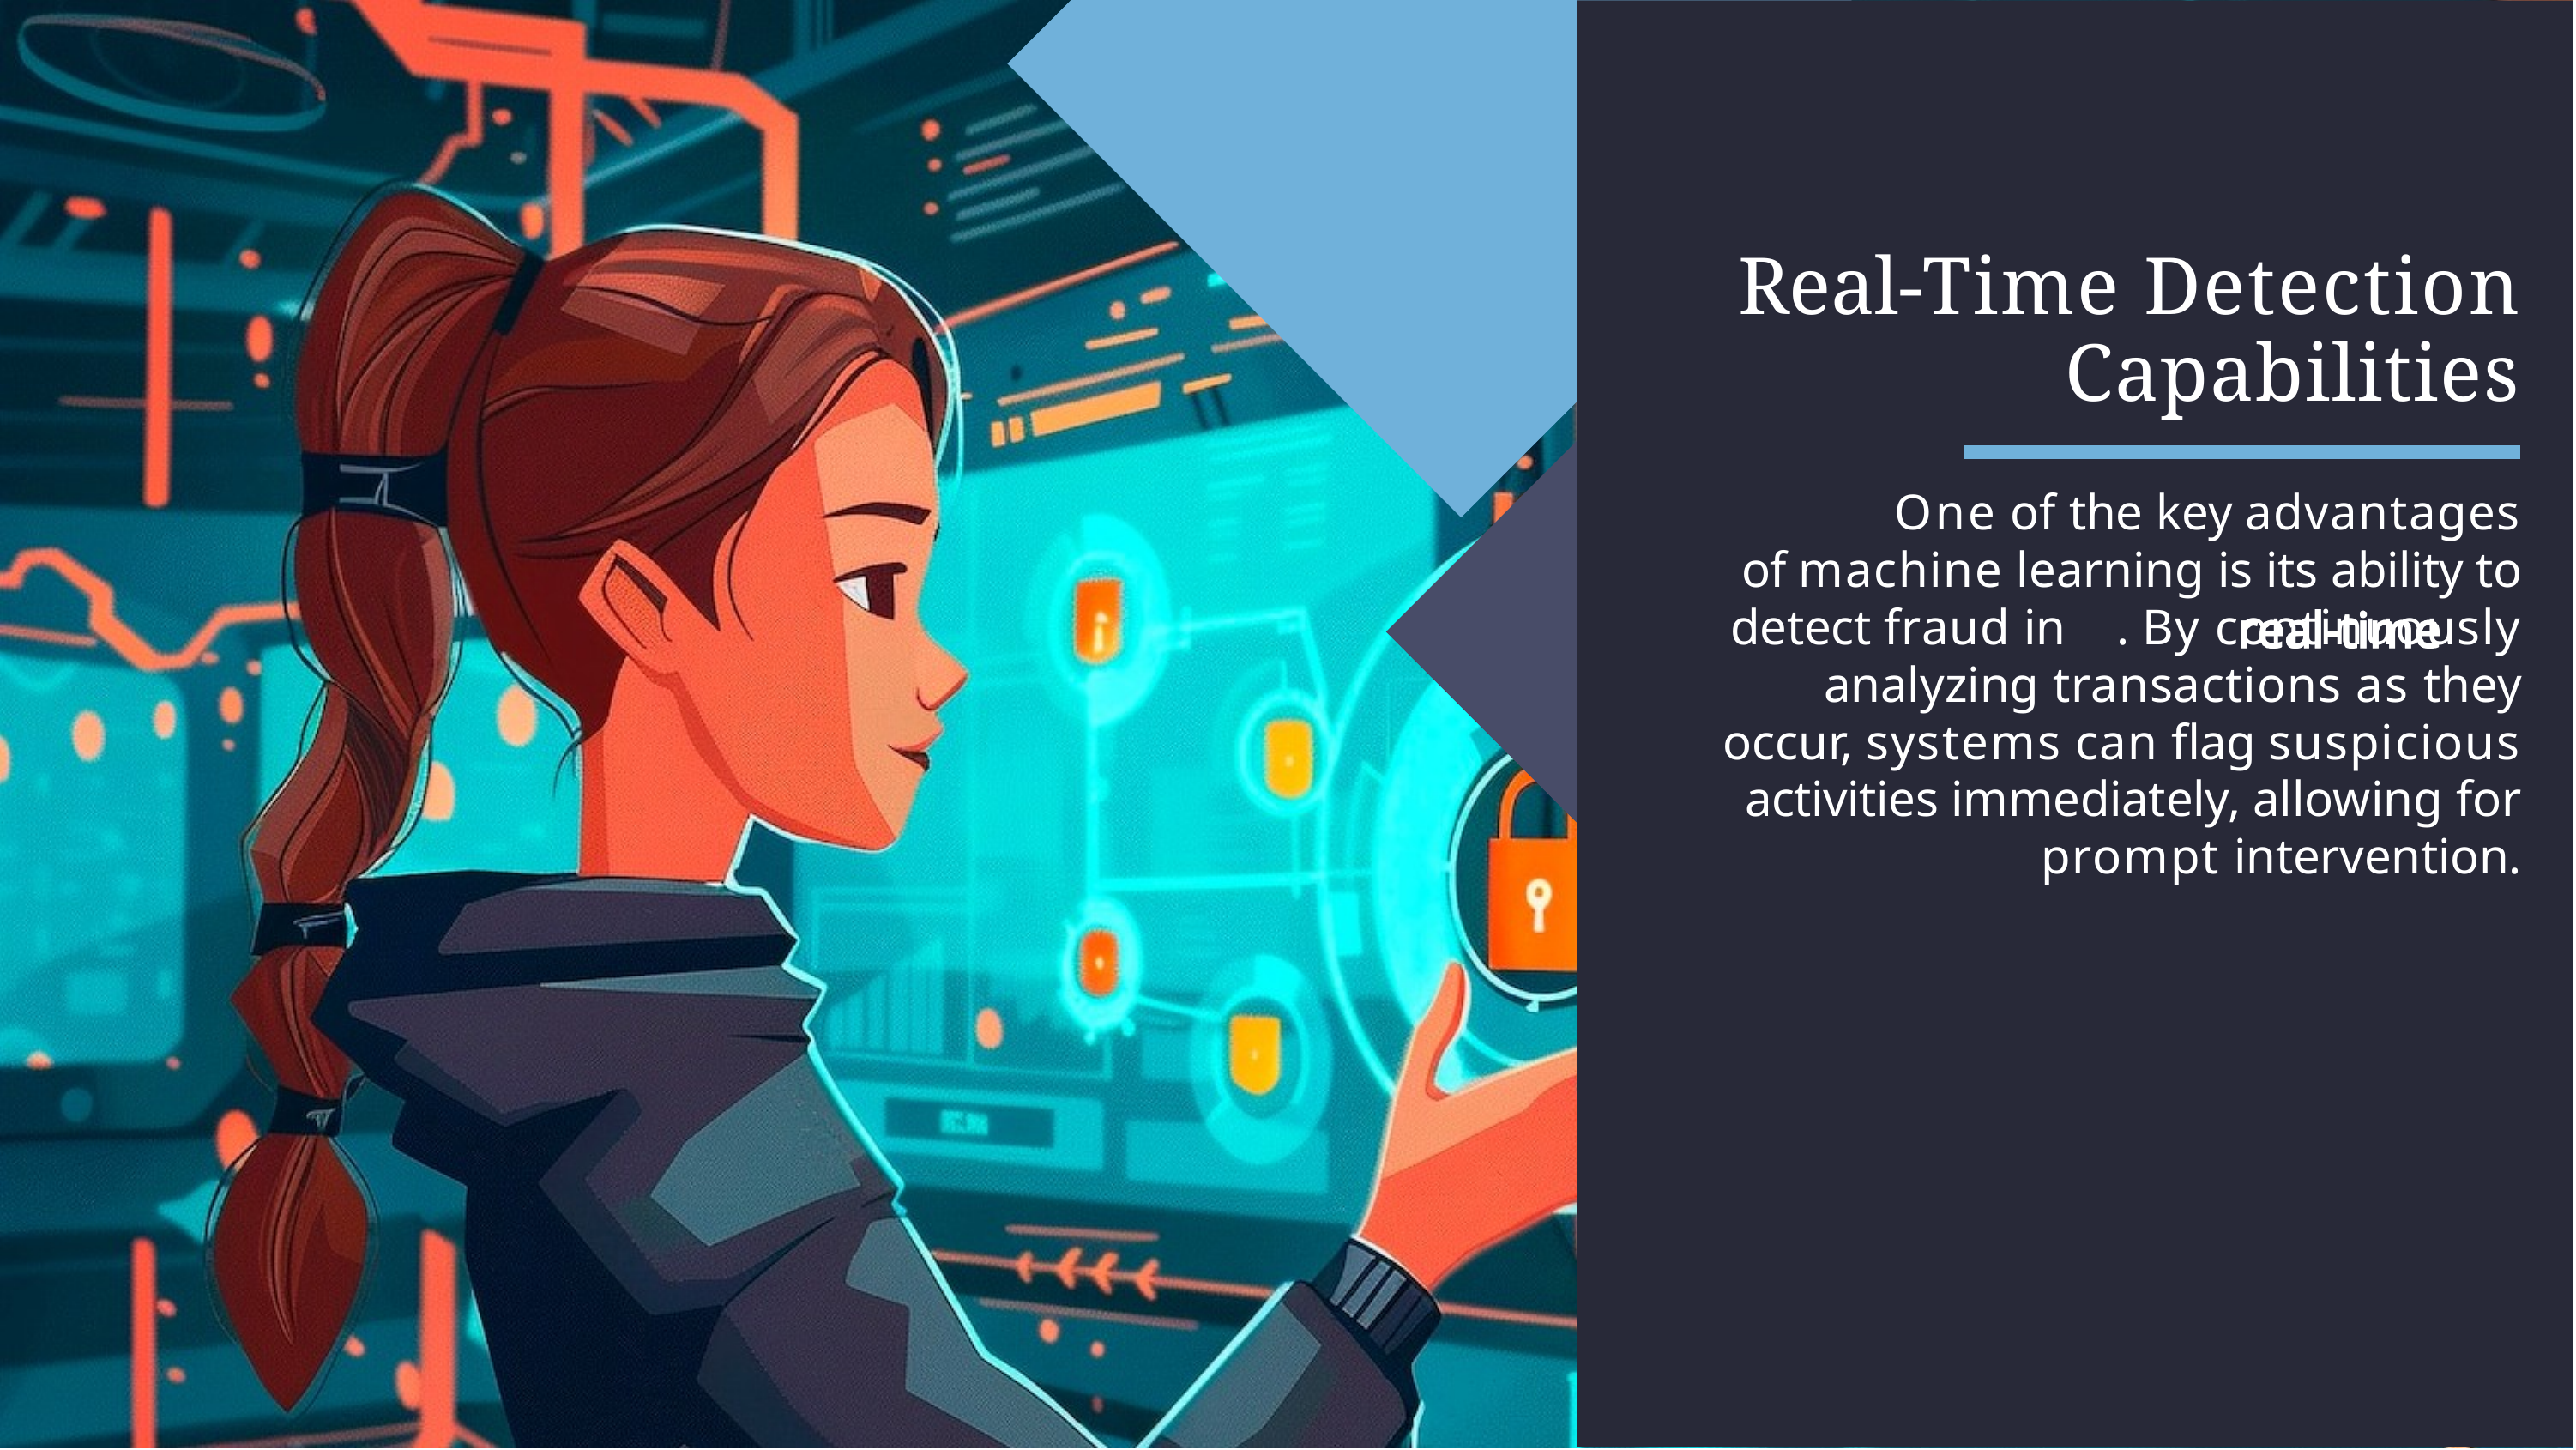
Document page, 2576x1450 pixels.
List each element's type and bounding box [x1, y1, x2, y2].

text_box [0, 0, 2573, 1448]
picture [2241, 608, 2440, 649]
